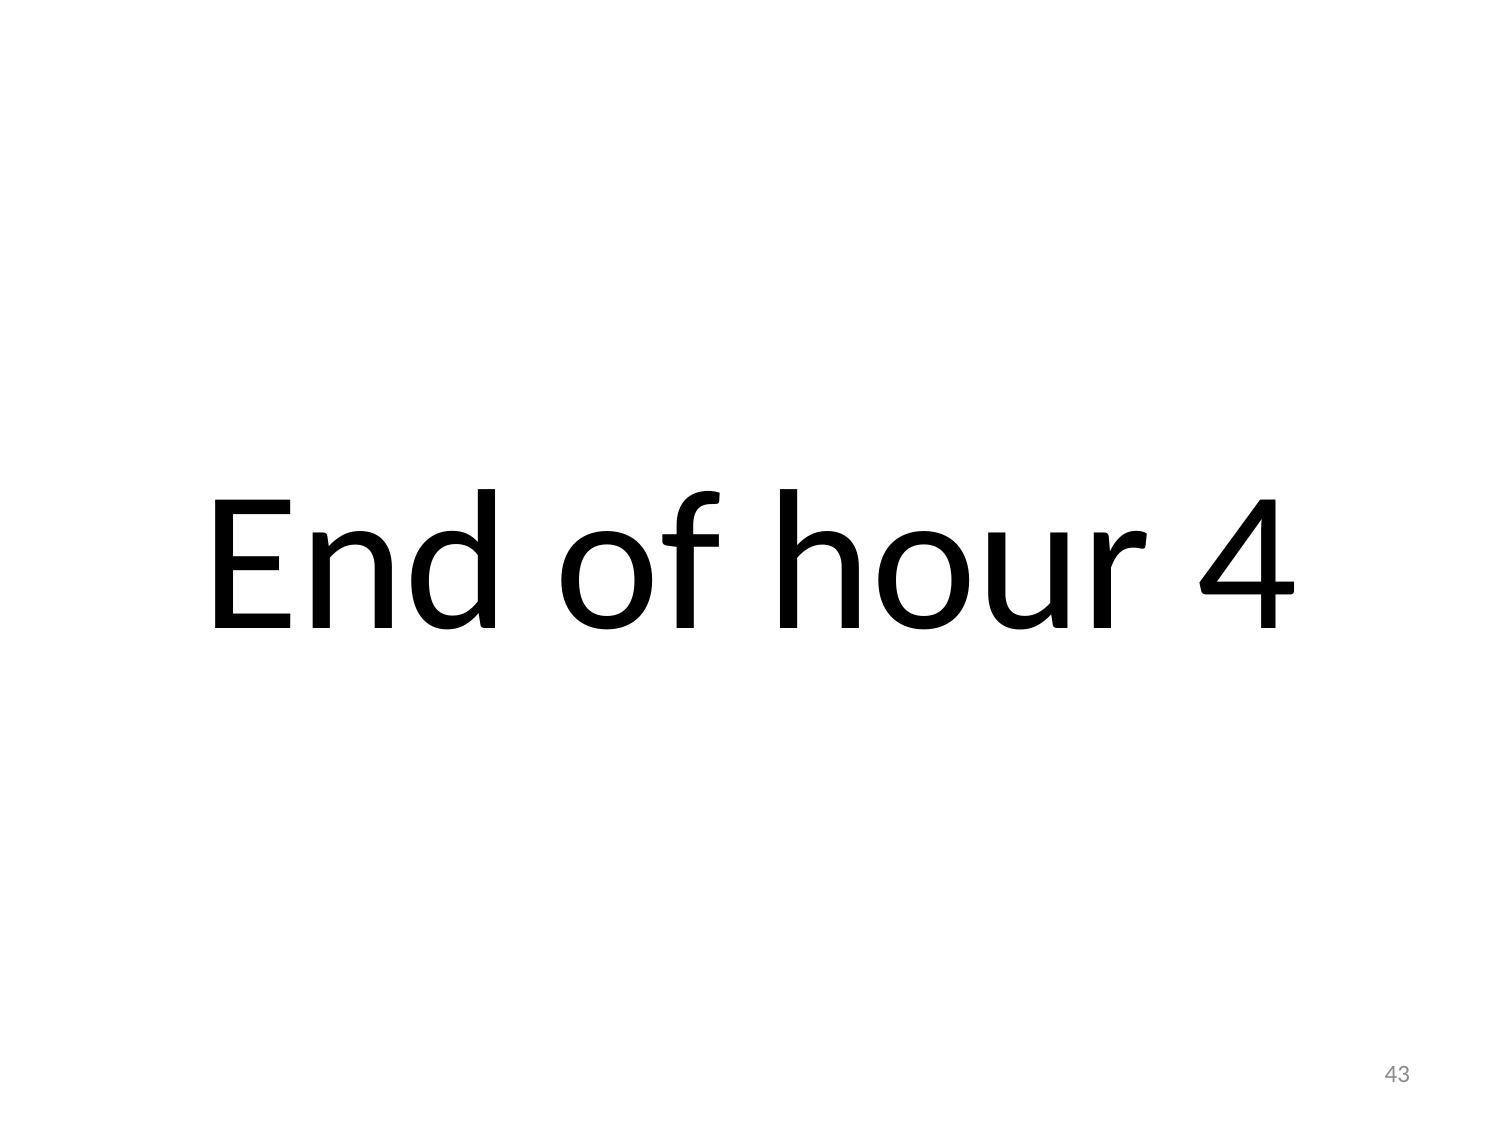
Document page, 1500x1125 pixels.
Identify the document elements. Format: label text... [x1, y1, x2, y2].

slide_number 43 [1074, 1042, 1425, 1103]
text_box End of hour 4 [29, 420, 1471, 676]
